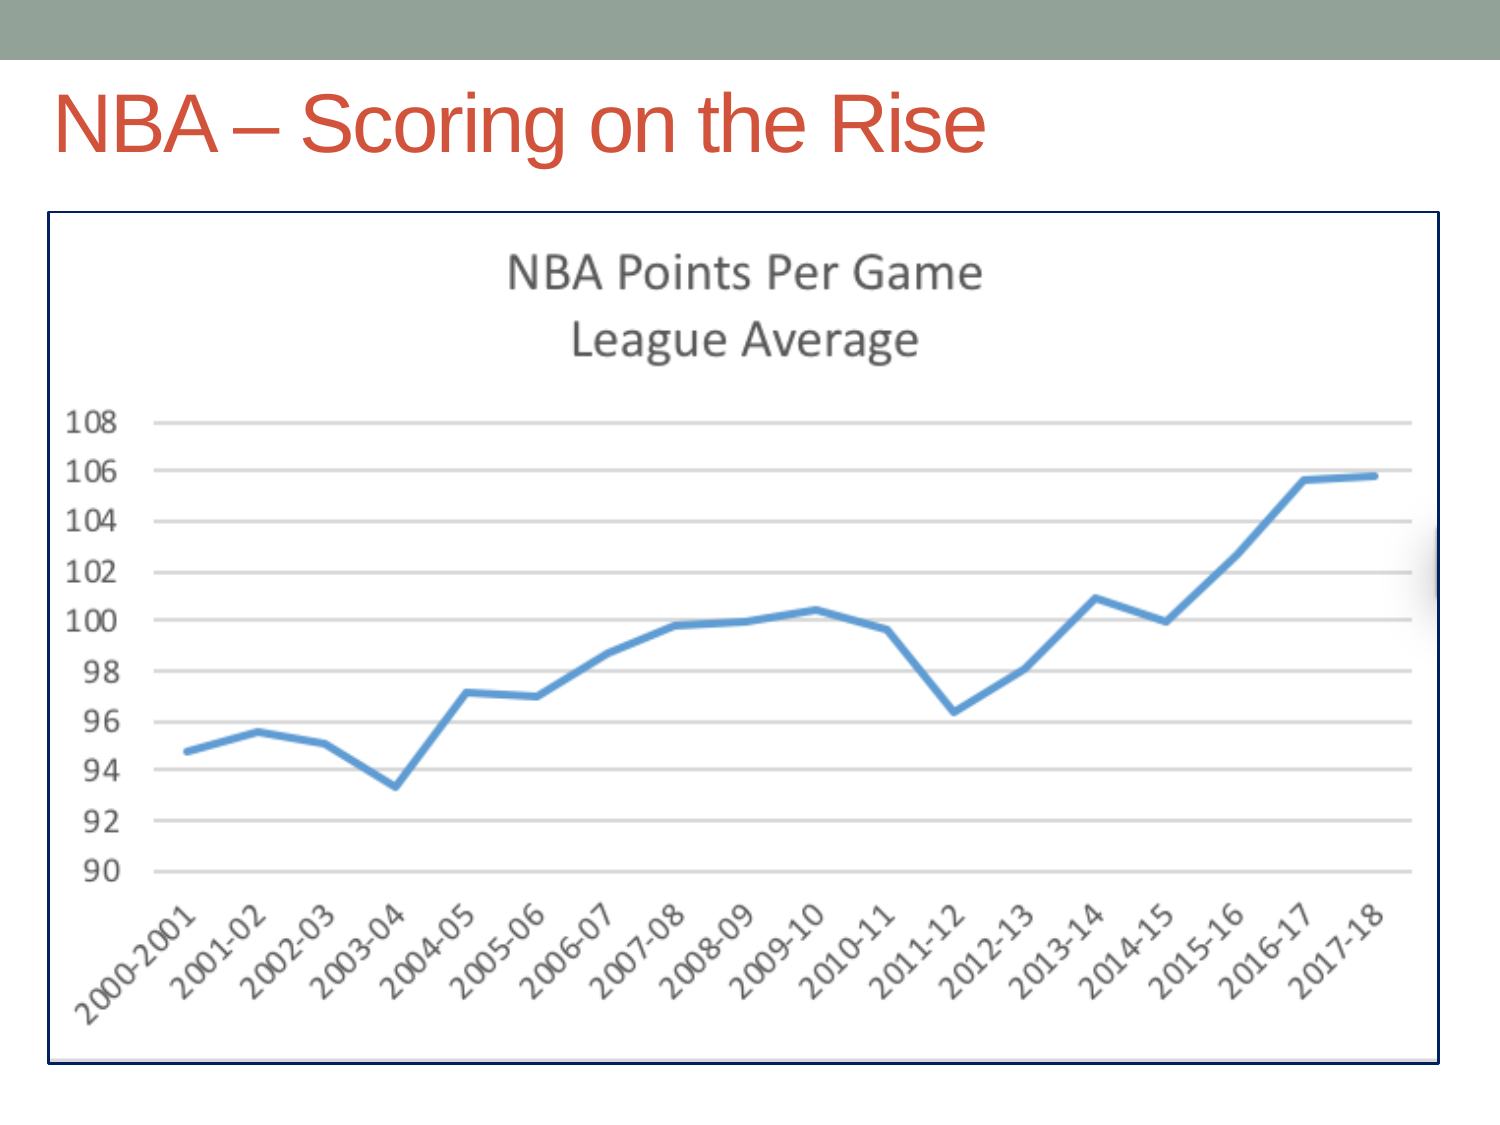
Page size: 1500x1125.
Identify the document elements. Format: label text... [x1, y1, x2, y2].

picture [49, 213, 1438, 1063]
title NBA – Scoring on the Rise [37, 37, 1388, 200]
